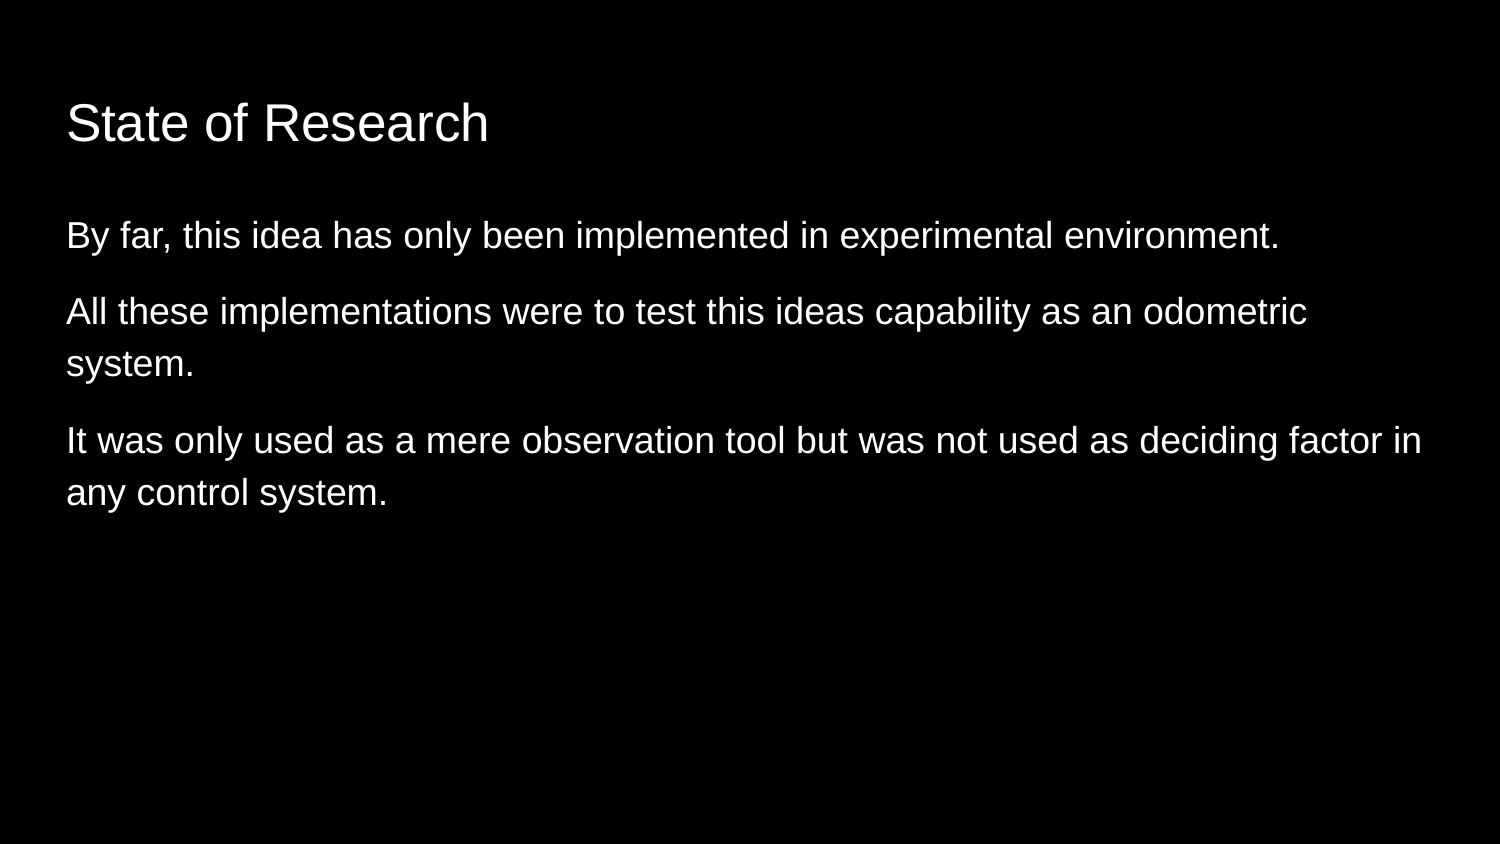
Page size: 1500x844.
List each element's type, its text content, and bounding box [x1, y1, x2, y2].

list By far, this idea has only been implemented in experimental environment. All these implementations were to test this ideas capability as an odometric system. It was only used as a mere observation tool but was not used as deciding factor in any control system. [51, 189, 1449, 750]
title State of Research [51, 72, 1449, 167]
